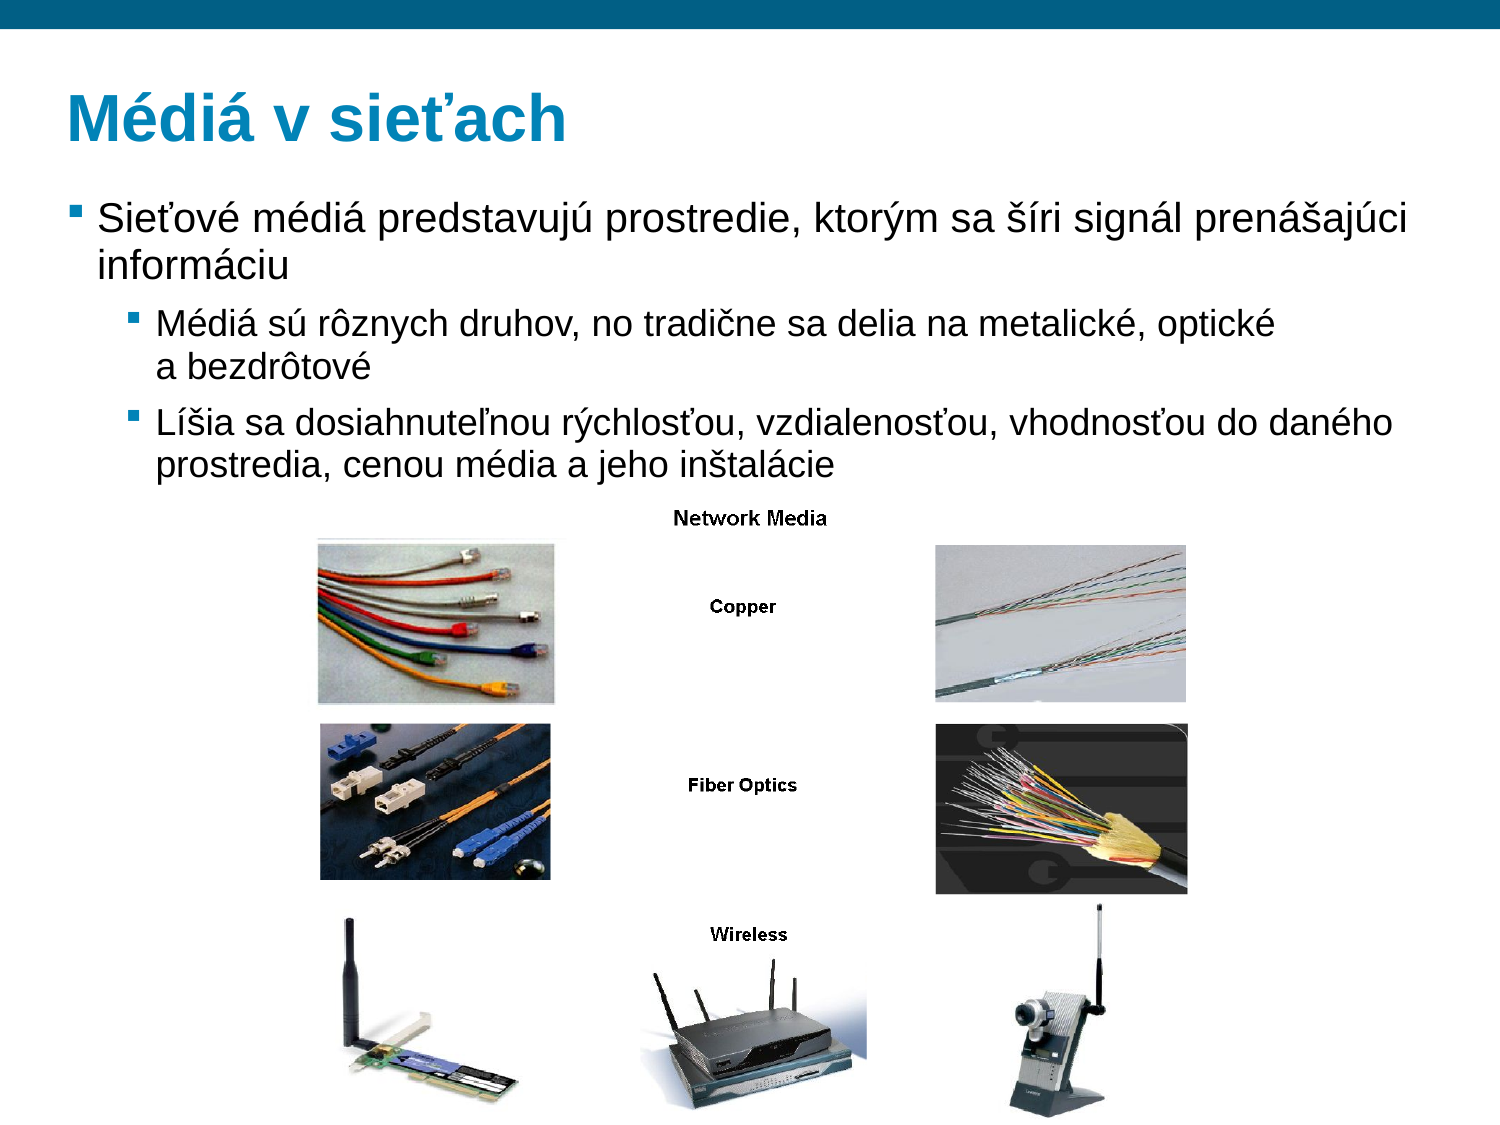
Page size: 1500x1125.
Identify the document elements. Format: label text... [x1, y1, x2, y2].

list Sieťové médiá predstavujú prostredie, ktorým sa šíri signál prenášajúci informáciu Médiá sú rôznych druhov, no tradične sa delia na metalické, optické a bezdrôtové Líšia sa dosiahnuteľnou rýchlosťou, vzdialenosťou, vhodnosťou do daného prostredia, cenou média a jeho inštalácie [53, 187, 1447, 1075]
picture [306, 497, 1193, 1125]
title Médiá v sieťach [53, 50, 1447, 163]
